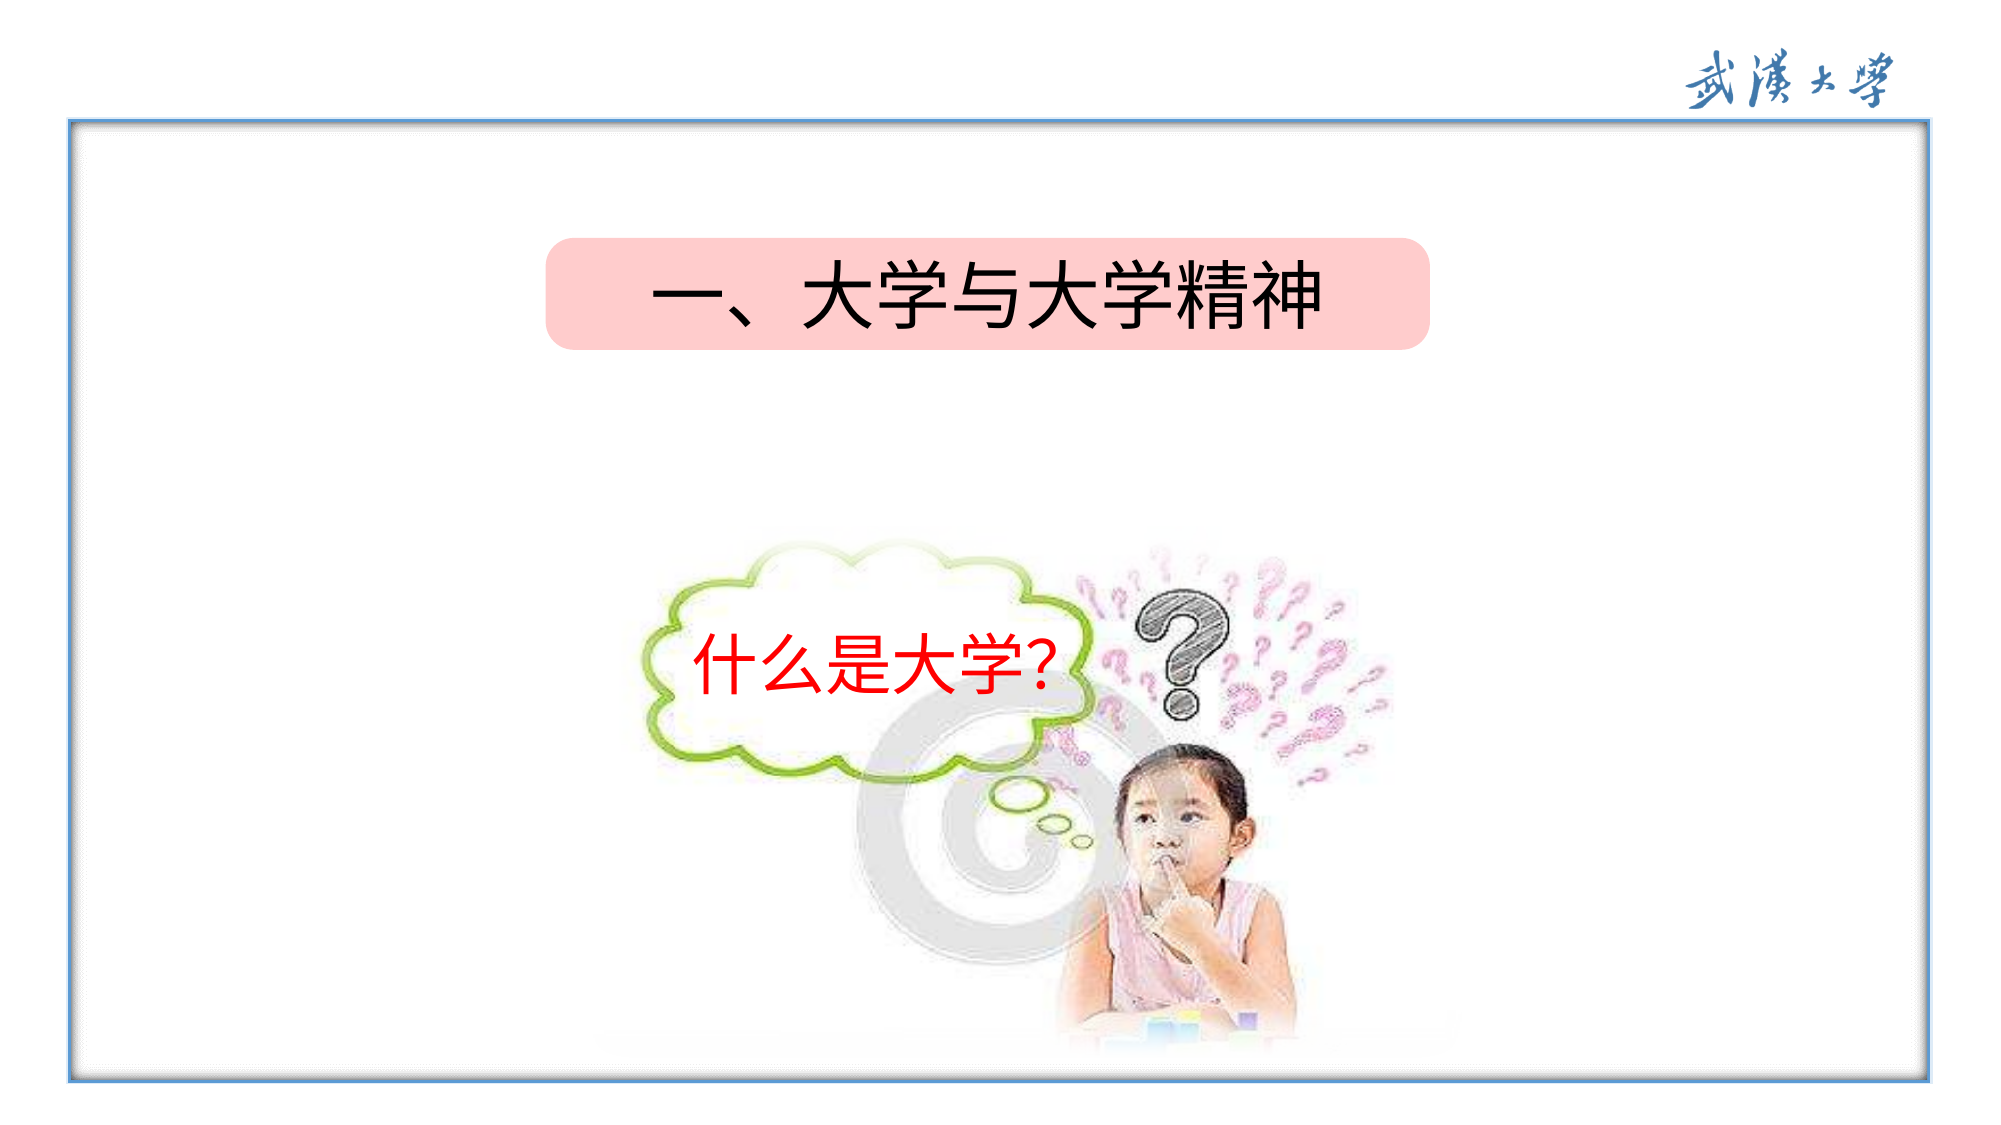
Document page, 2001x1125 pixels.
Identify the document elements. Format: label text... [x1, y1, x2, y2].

text_box 一、大学与大学精神 [545, 237, 1430, 350]
picture [66, 117, 1933, 1084]
